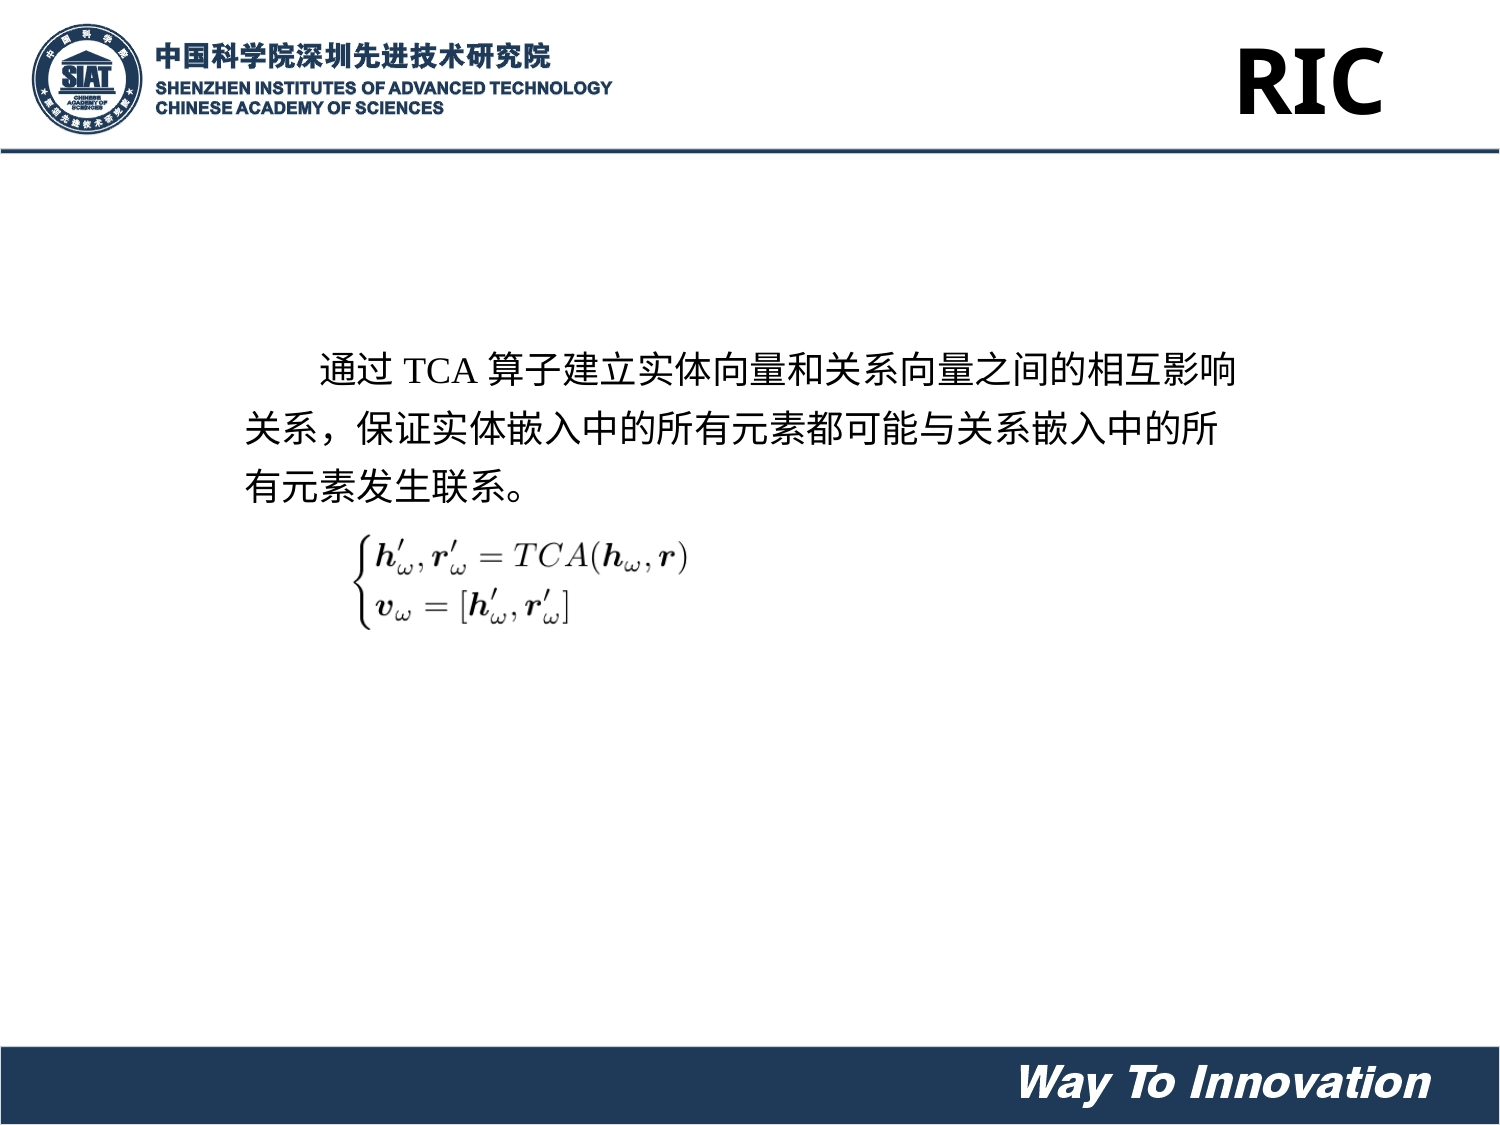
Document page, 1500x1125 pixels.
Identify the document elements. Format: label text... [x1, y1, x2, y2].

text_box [229, 325, 1271, 654]
picture [0, 0, 1500, 1125]
text_box RIC [1217, 15, 1403, 141]
